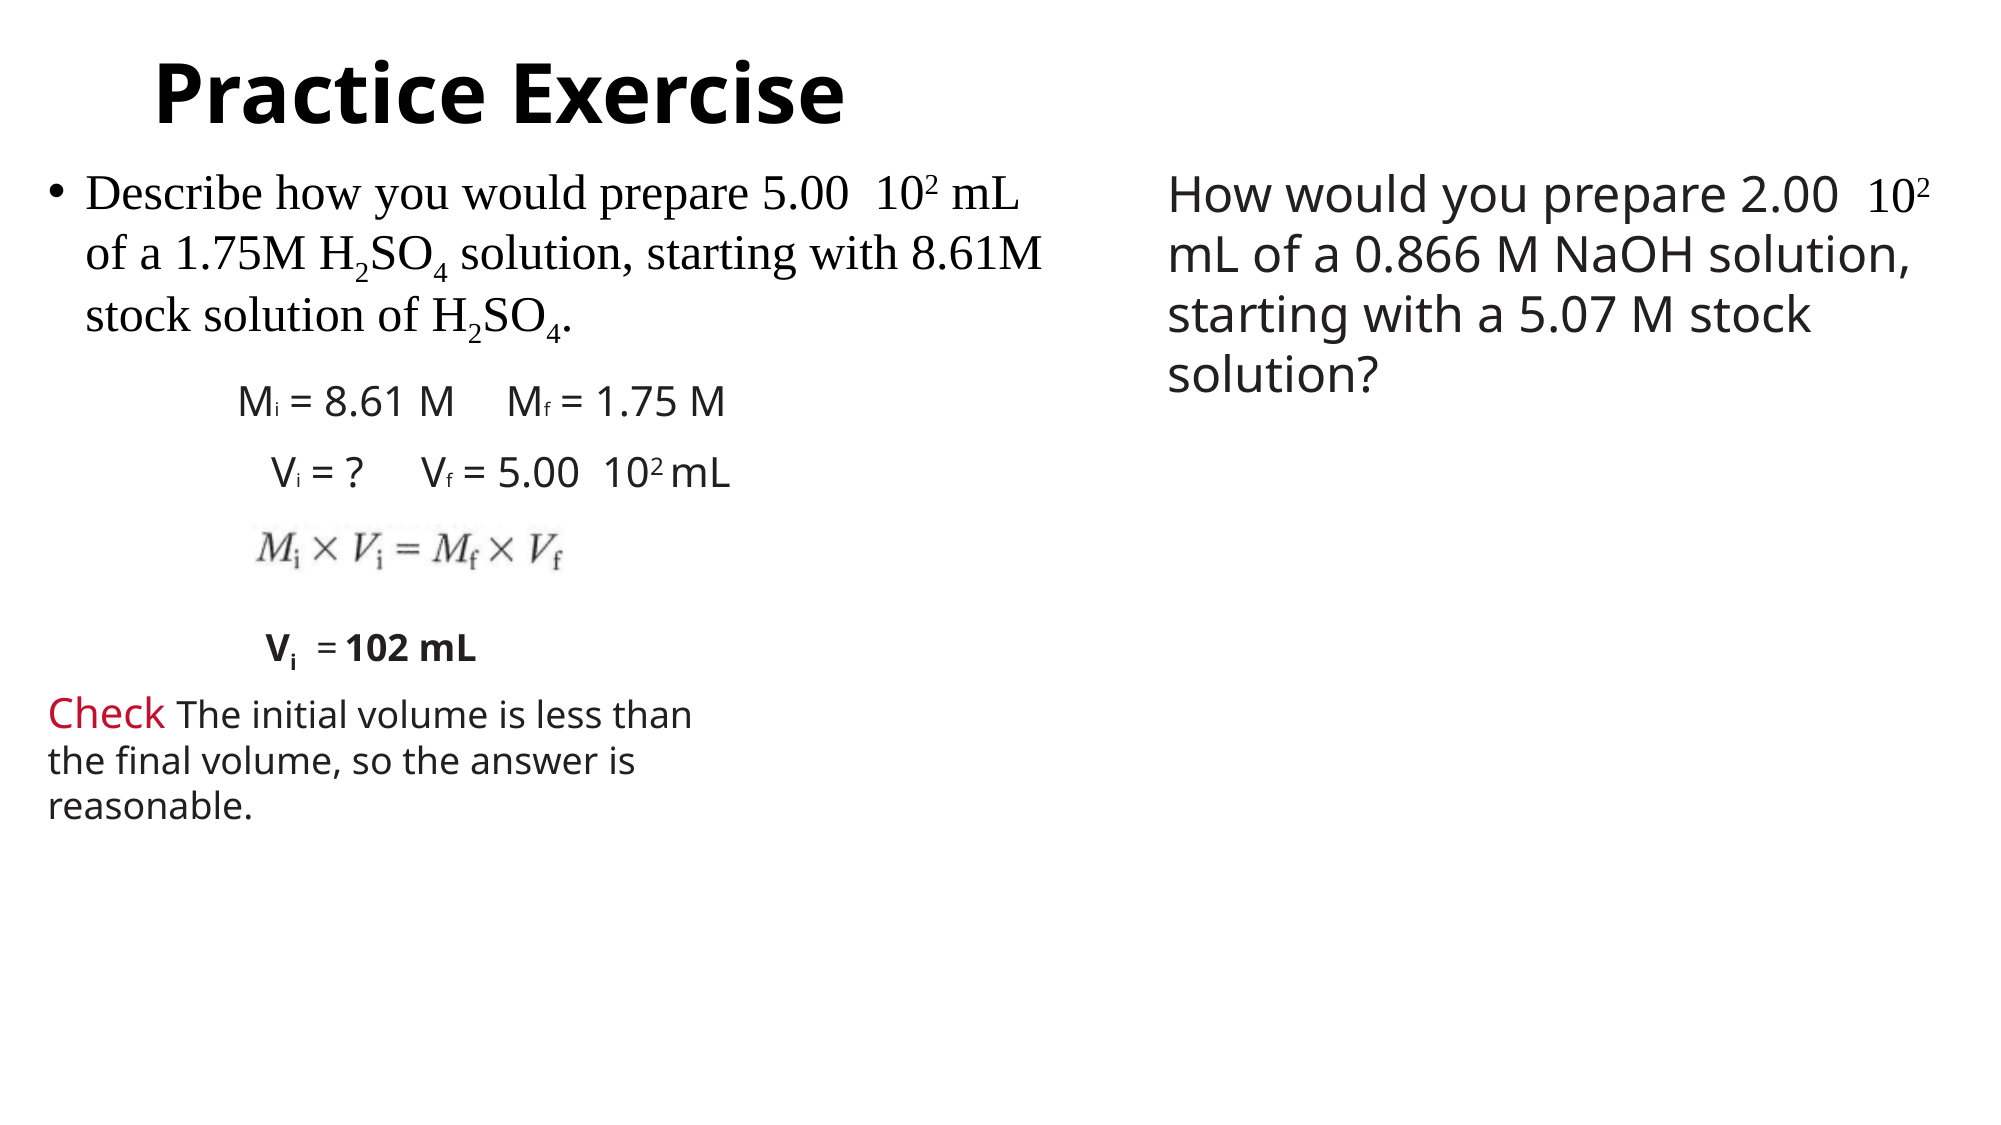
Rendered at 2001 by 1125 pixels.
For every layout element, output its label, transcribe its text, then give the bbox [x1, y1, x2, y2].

text_box Mi = 8.61 M Mf = 1.75 M [222, 309, 742, 445]
text_box Check The initial volume is less than the ﬁnal volume, so the answer is reasonable. [32, 679, 753, 835]
text_box Vi = [250, 616, 363, 679]
picture [249, 524, 569, 582]
text_box 102 mL [363, 616, 492, 677]
title Practice Exercise [137, 59, 1863, 134]
